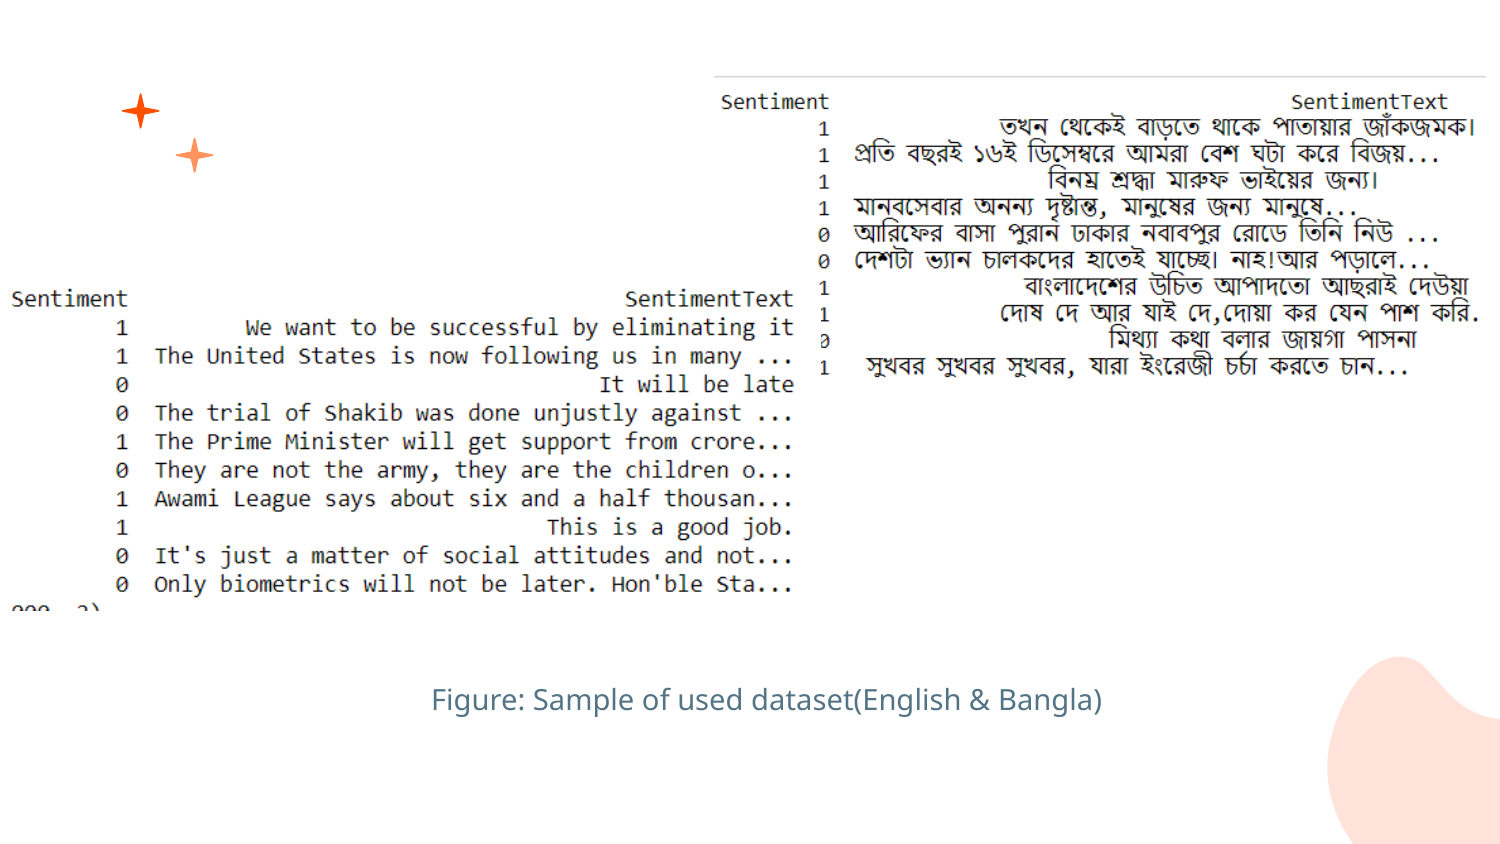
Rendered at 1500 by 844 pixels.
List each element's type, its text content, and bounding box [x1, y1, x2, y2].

picture [11, 75, 1486, 611]
text_box Figure: Sample of used dataset(English & Bangla) [416, 673, 1163, 724]
